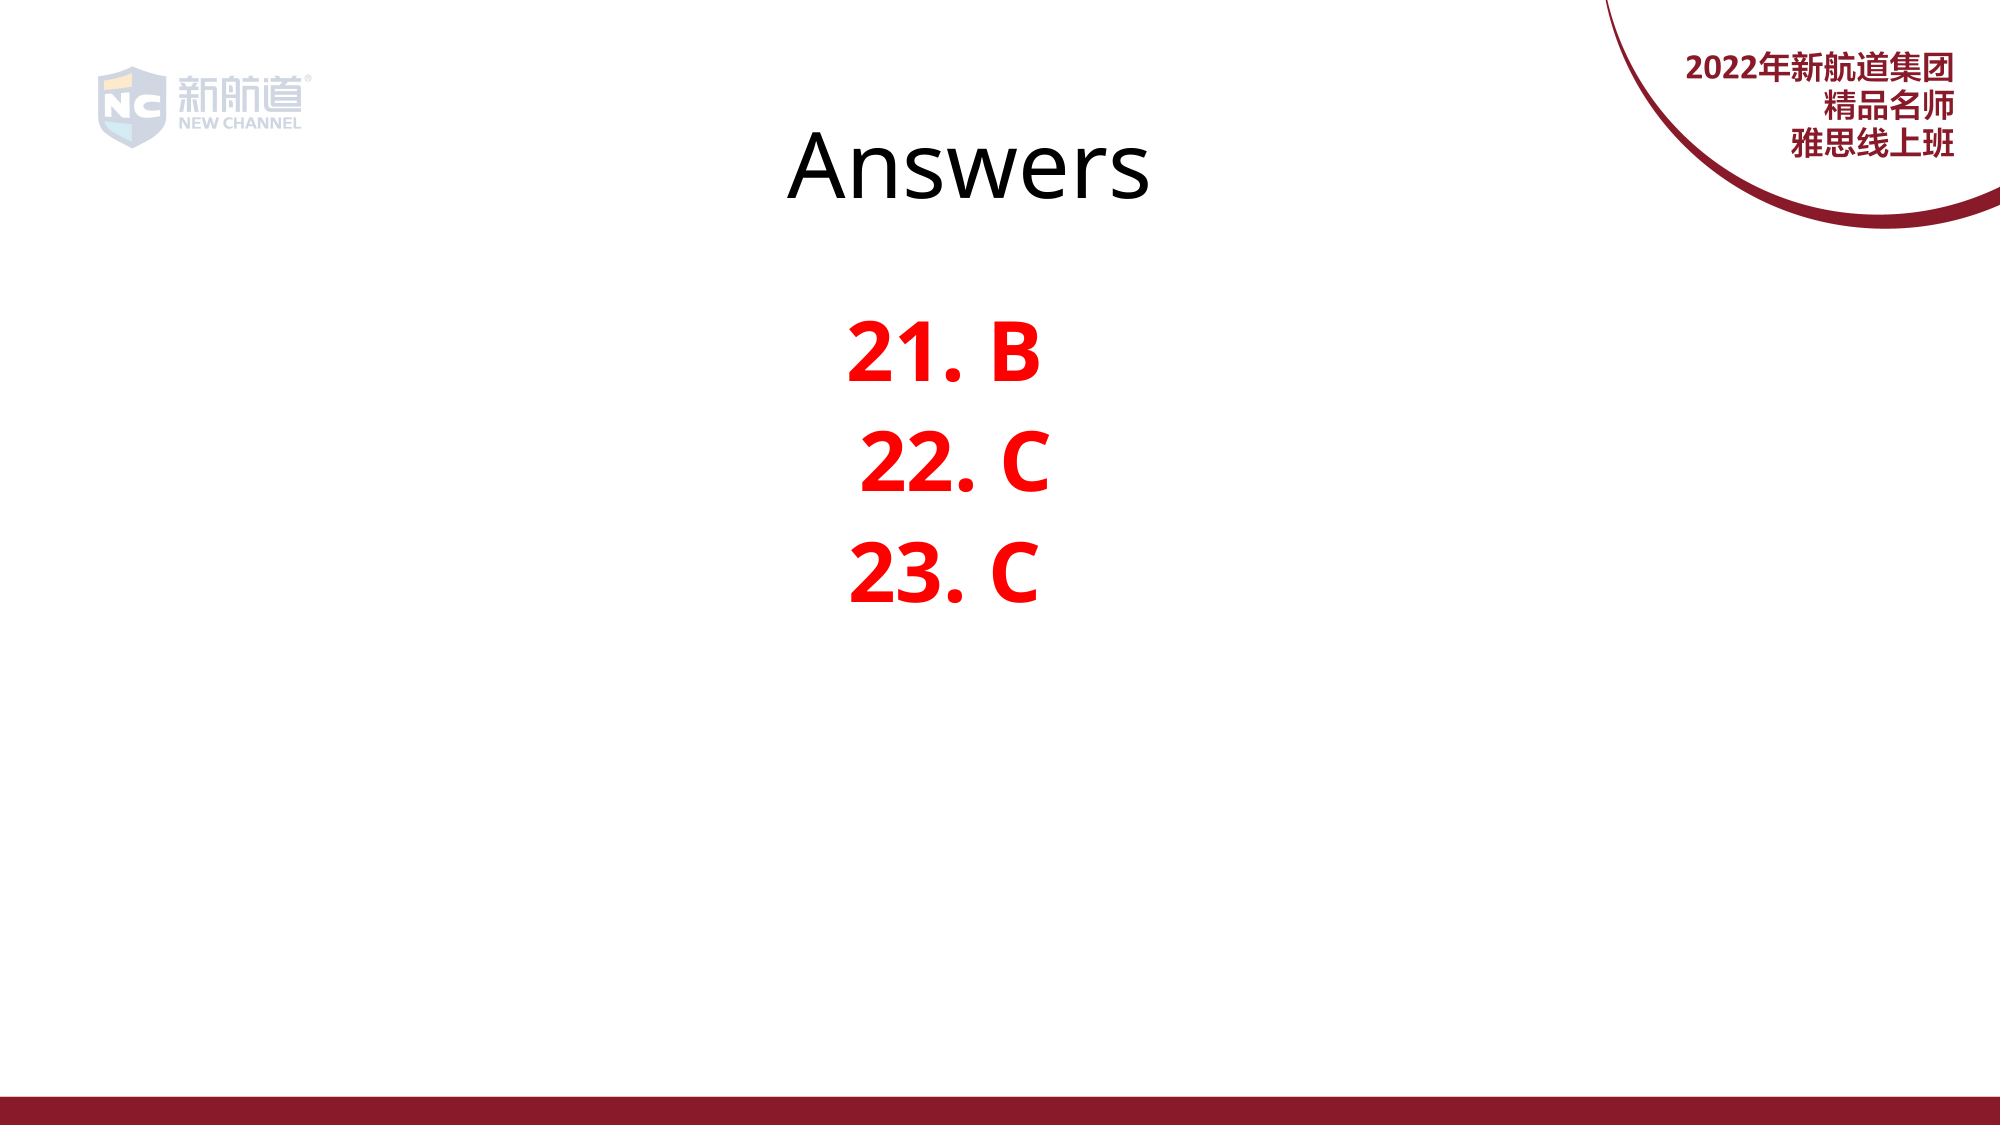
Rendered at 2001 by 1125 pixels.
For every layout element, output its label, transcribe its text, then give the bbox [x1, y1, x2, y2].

title Answers [119, 59, 1845, 278]
list 21. B 22. C 23. C [93, 301, 1819, 1016]
picture [0, 0, 2000, 1125]
